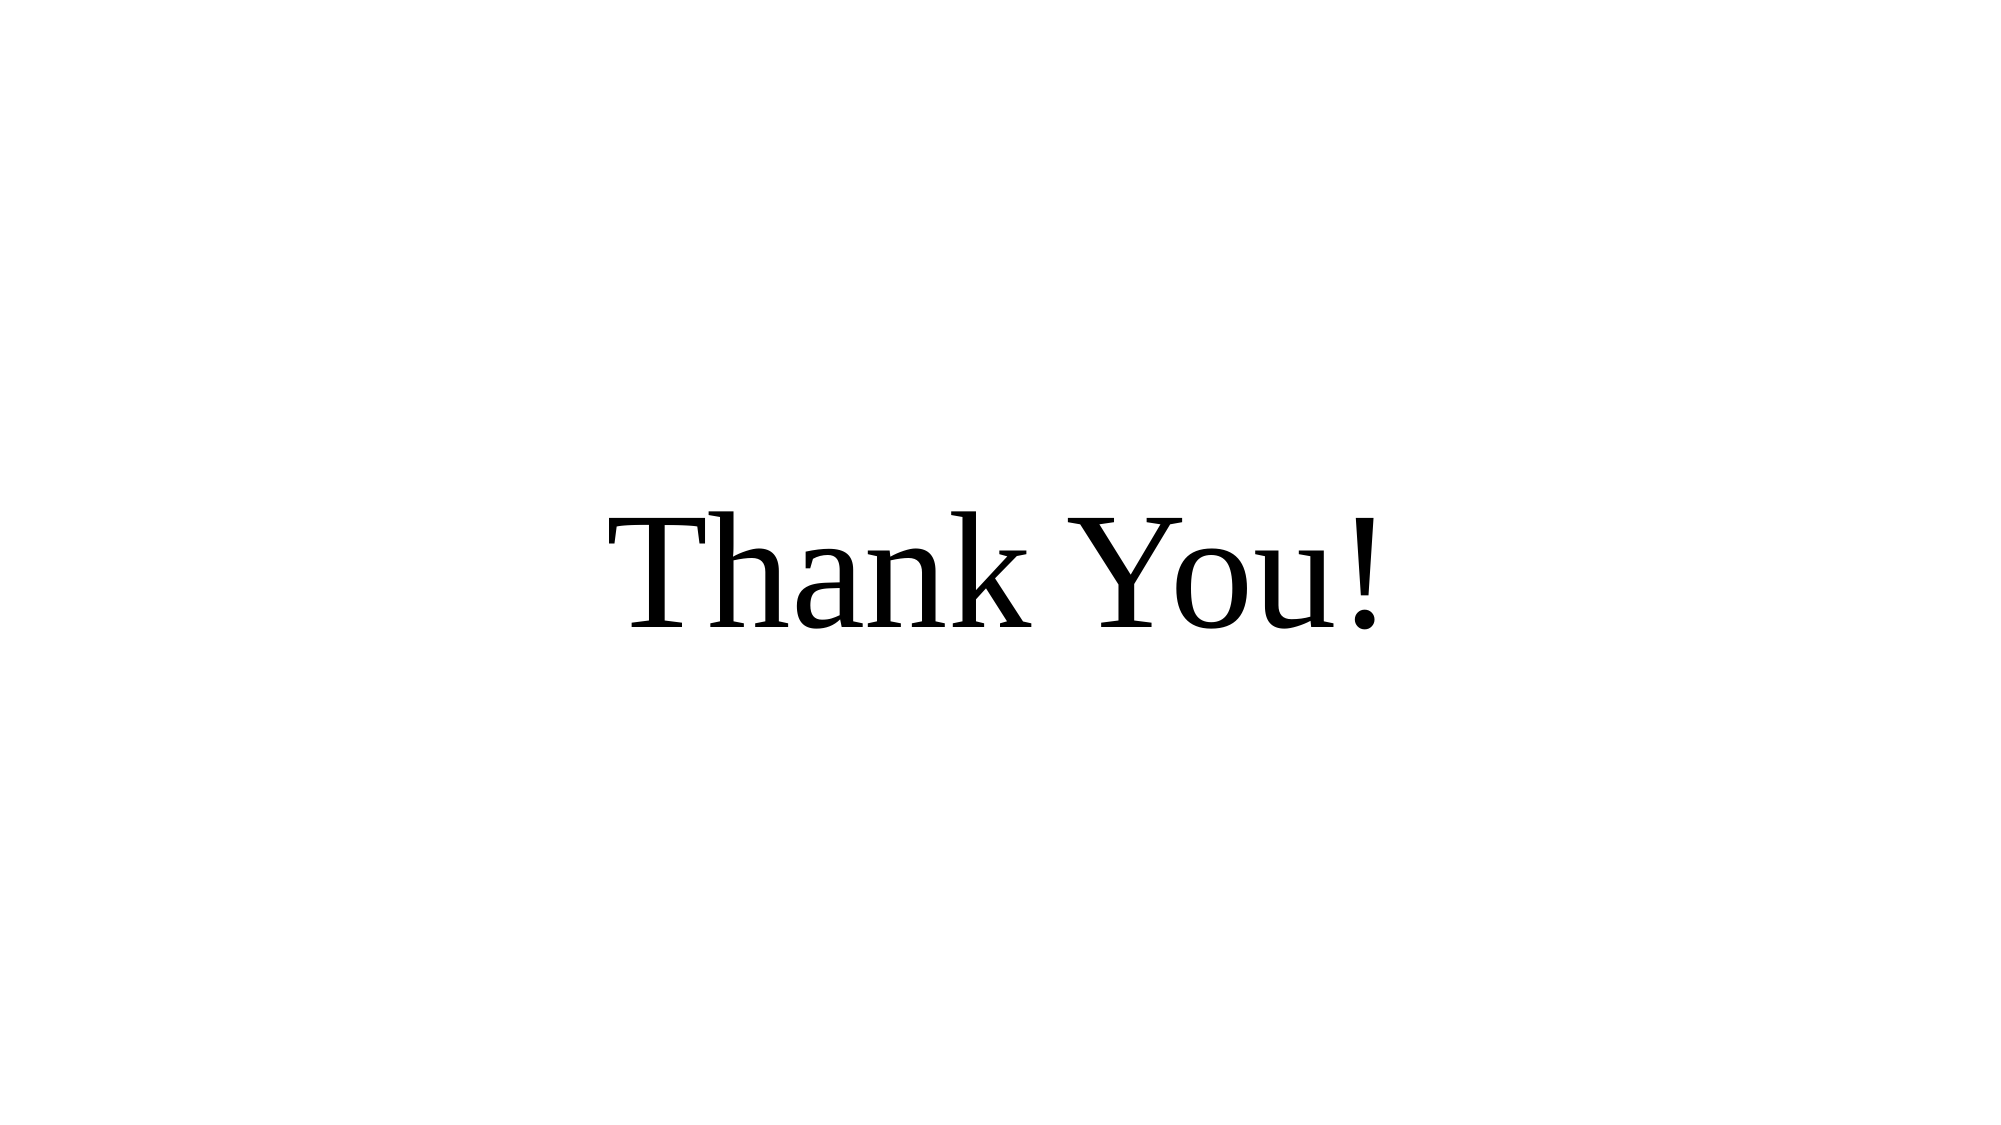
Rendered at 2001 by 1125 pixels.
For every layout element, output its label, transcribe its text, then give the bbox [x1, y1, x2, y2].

text_box Thank You! [467, 453, 1533, 669]
